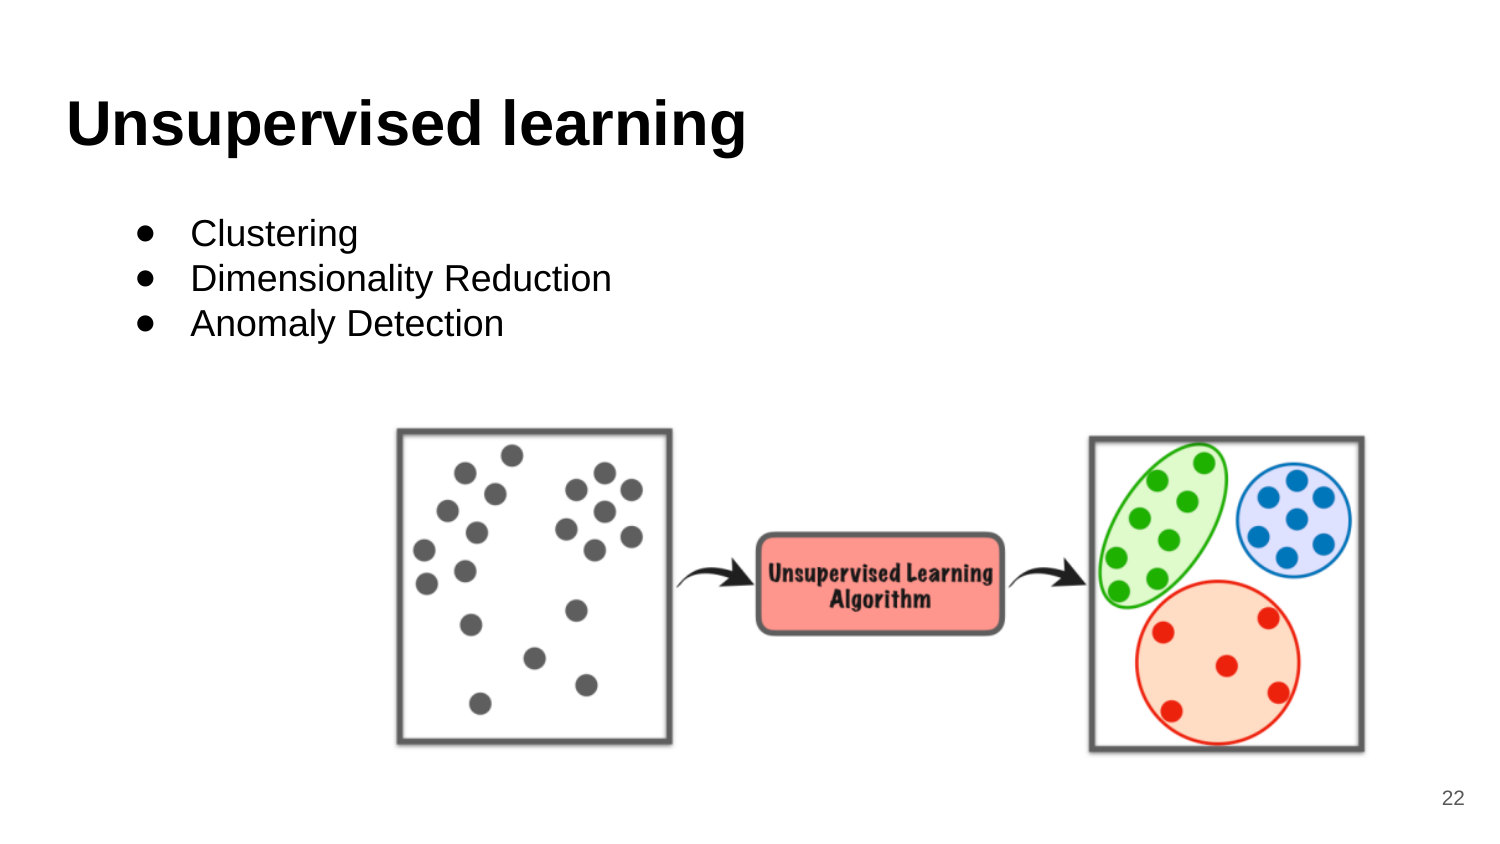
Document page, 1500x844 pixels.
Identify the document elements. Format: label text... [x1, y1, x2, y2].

text_box Clustering Dimensionality Reduction Anomaly Detection [100, 194, 1076, 360]
title Unsupervised learning [51, 72, 1449, 167]
picture [378, 377, 1383, 796]
slide_number ‹#› [1389, 764, 1480, 830]
